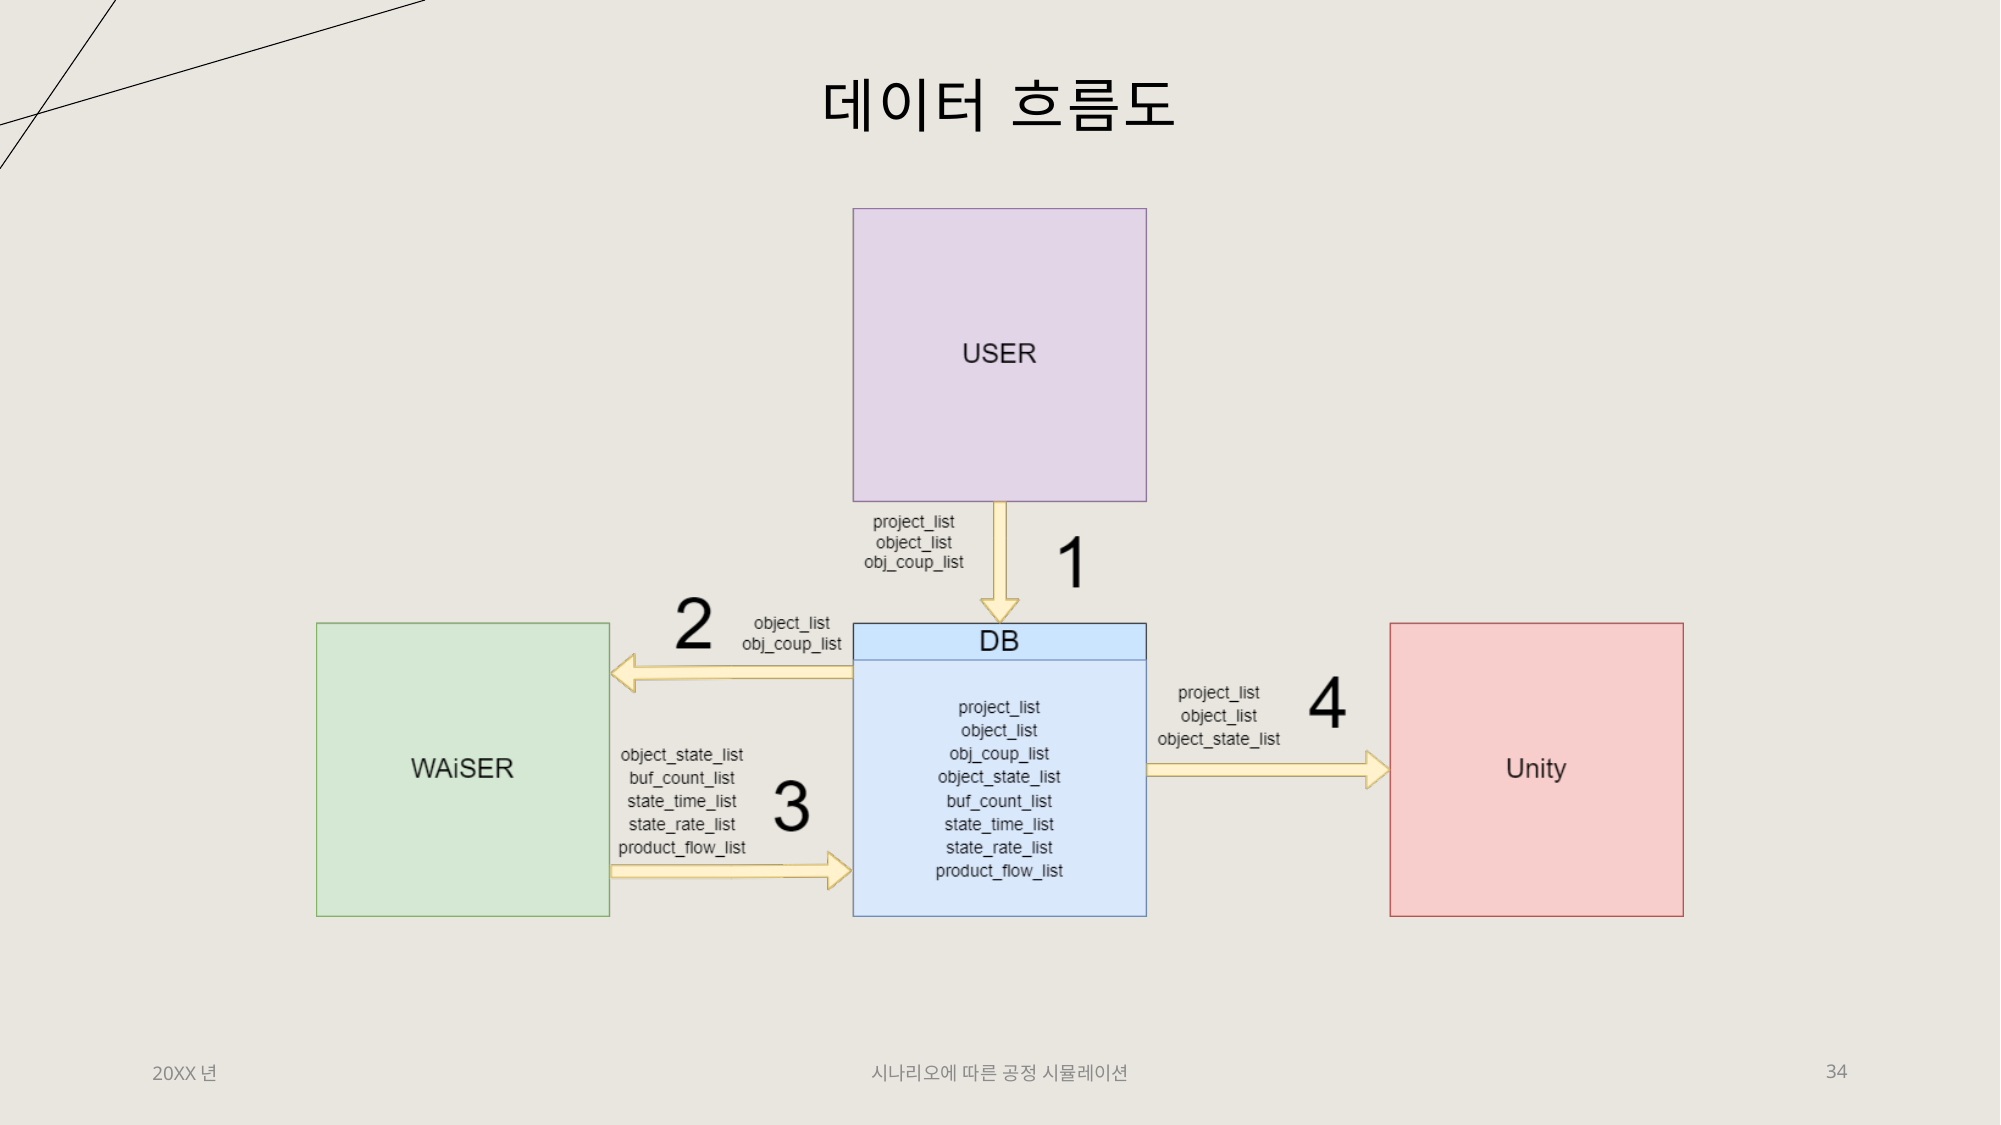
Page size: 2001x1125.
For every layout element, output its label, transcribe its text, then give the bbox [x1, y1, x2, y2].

slide_number 20XX년 [137, 1042, 588, 1103]
picture [316, 208, 1684, 917]
slide_number 34 [1412, 1042, 1863, 1103]
footer 시나리오에 따른 공정 시뮬레이션 [662, 1042, 1338, 1103]
text_box 데이터 흐름도 [137, 0, 1863, 218]
